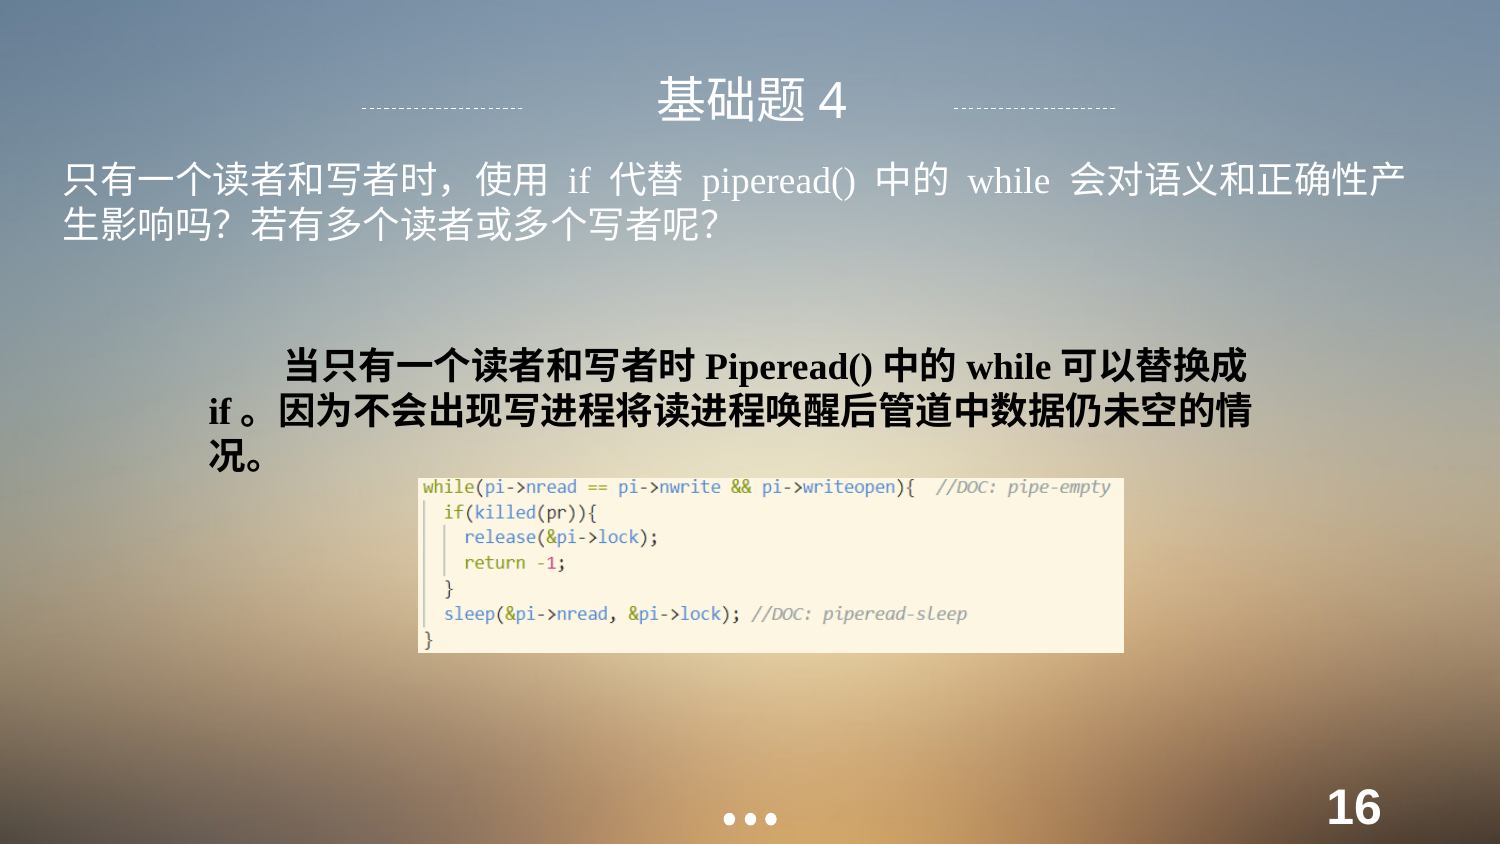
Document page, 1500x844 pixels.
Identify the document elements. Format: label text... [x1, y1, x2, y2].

slide_number 16 [1059, 782, 1397, 827]
text_box [743, 811, 758, 827]
text_box 基础题4 [548, 61, 955, 136]
text_box 只有一个读者和写者时，使用 if 代替 piperead() 中的 while 会对语义和正确性产生影响吗？若有多个读者或多个写者呢？ [48, 148, 1452, 253]
picture [0, 0, 1500, 844]
text_box [722, 811, 737, 827]
text_box 当只有一个读者和写者时Piperead()中的while可以替换成if。因为不会出现写进程将读进程唤醒后管道中数据仍未空的情况。 [193, 334, 1277, 485]
text_box [764, 811, 778, 827]
